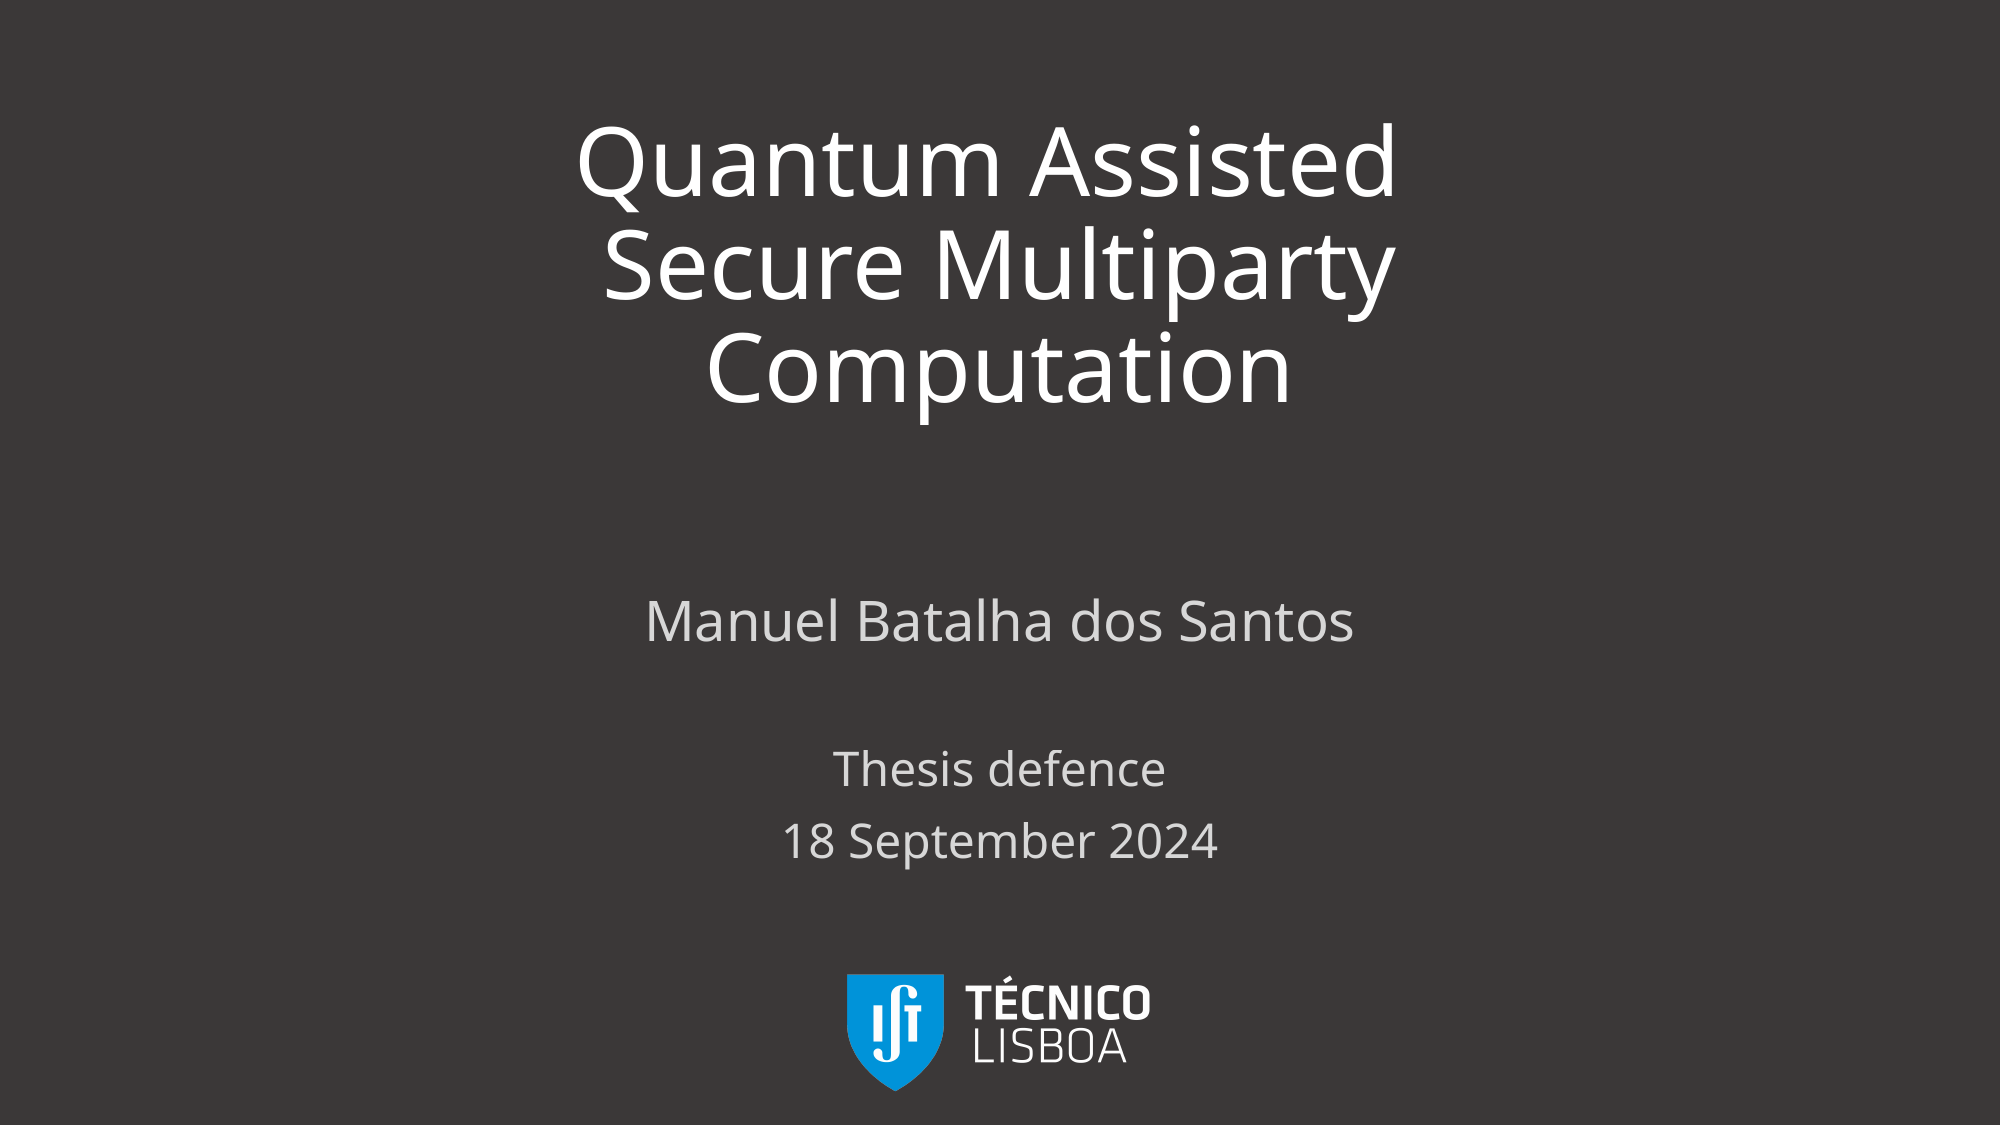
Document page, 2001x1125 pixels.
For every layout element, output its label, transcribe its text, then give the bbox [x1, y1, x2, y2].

picture [830, 960, 1169, 1108]
title Quantum Assisted Secure Multiparty Computation [280, 68, 1720, 431]
subtitle Manuel Batalha dos Santos Thesis defence 18 September 2024 [474, 585, 1526, 880]
